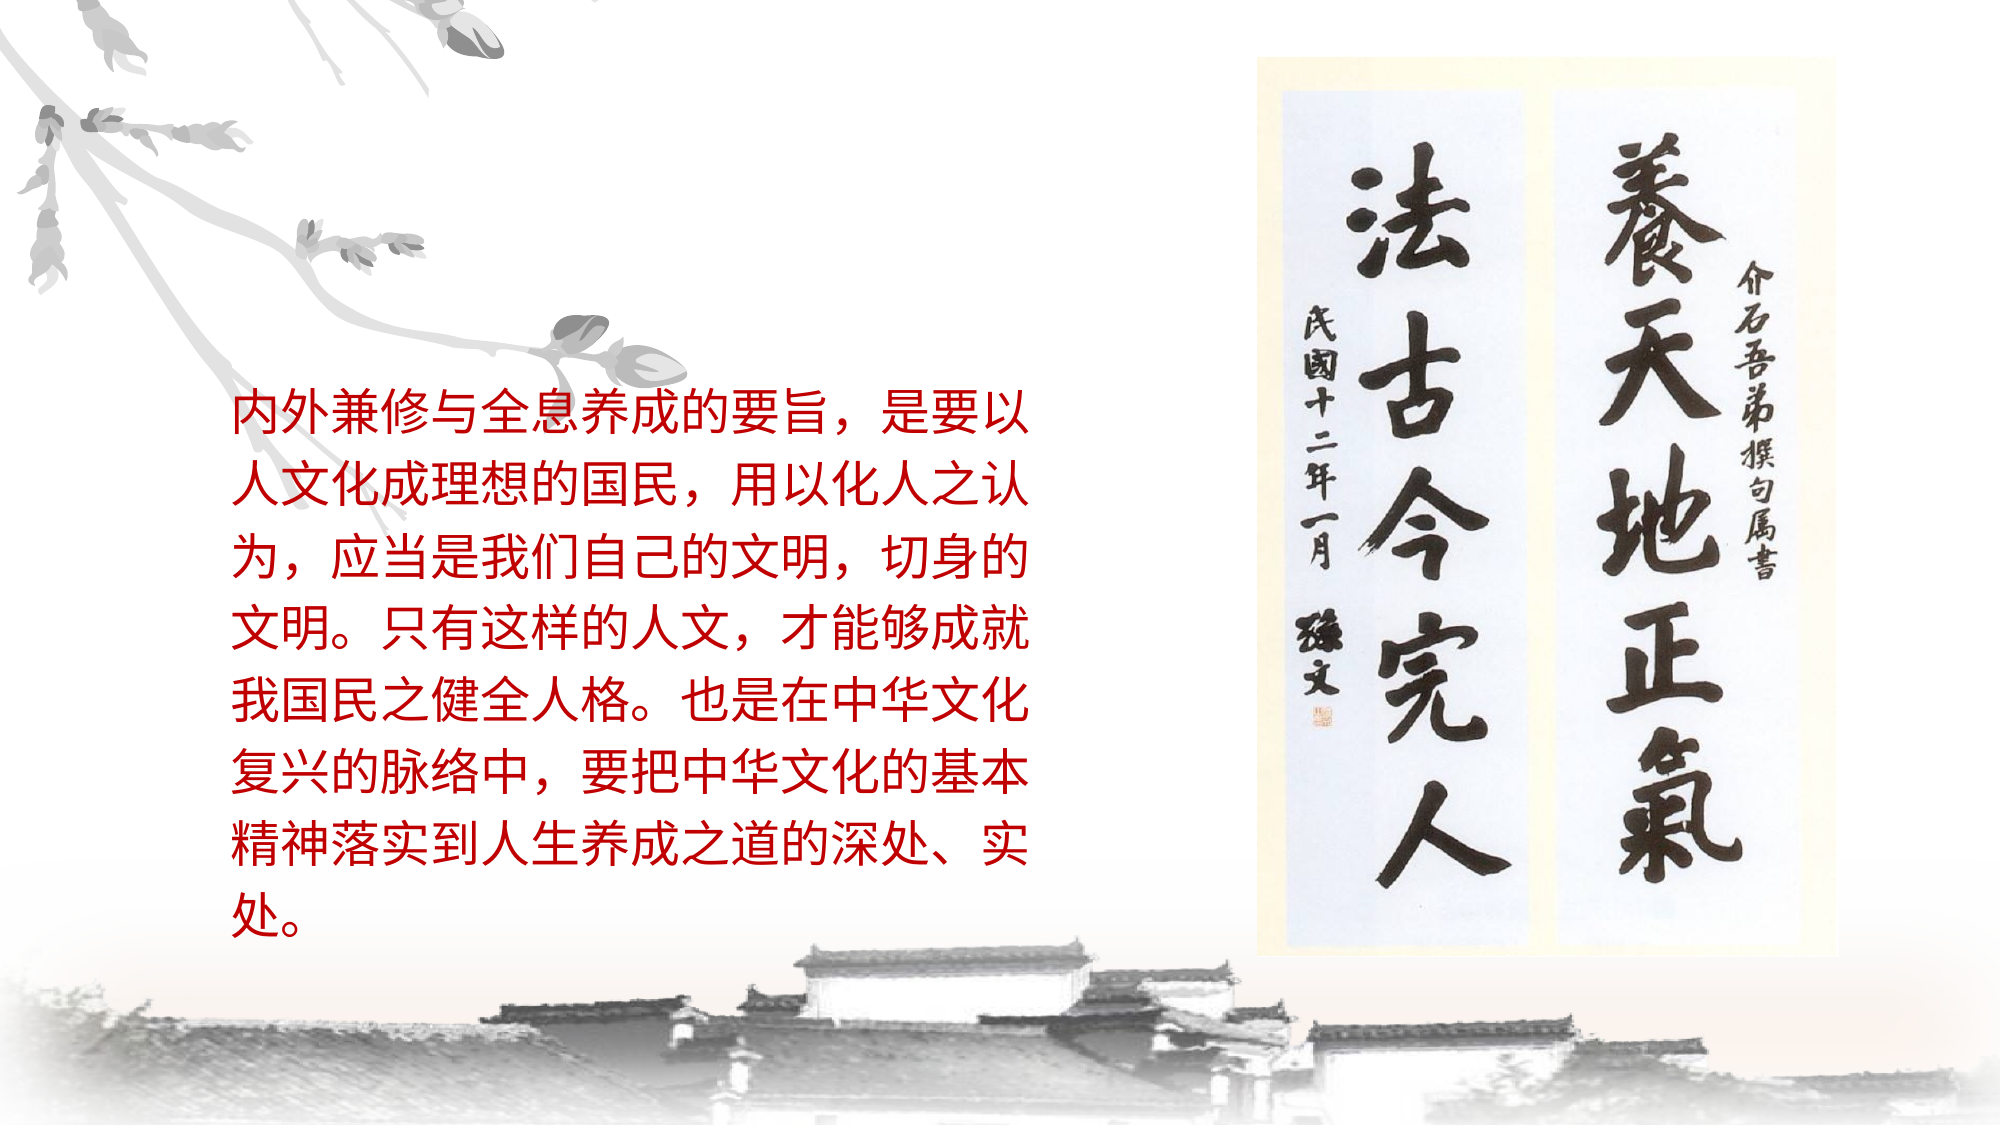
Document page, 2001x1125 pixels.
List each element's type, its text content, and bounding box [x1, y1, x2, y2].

text_box 内外兼修与全息养成的要旨，是要以人文化成理想的国民，用以化人之认为，应当是我们自己的文明，切身的文明。只有这样的人文，才能够成就我国民之健全人格。也是在中华文化复兴的脉络中，要把中华文化的基本精神落实到人生养成之道的深处、实处。 [215, 361, 1076, 858]
picture [0, 53, 2000, 1125]
picture [0, 0, 575, 672]
